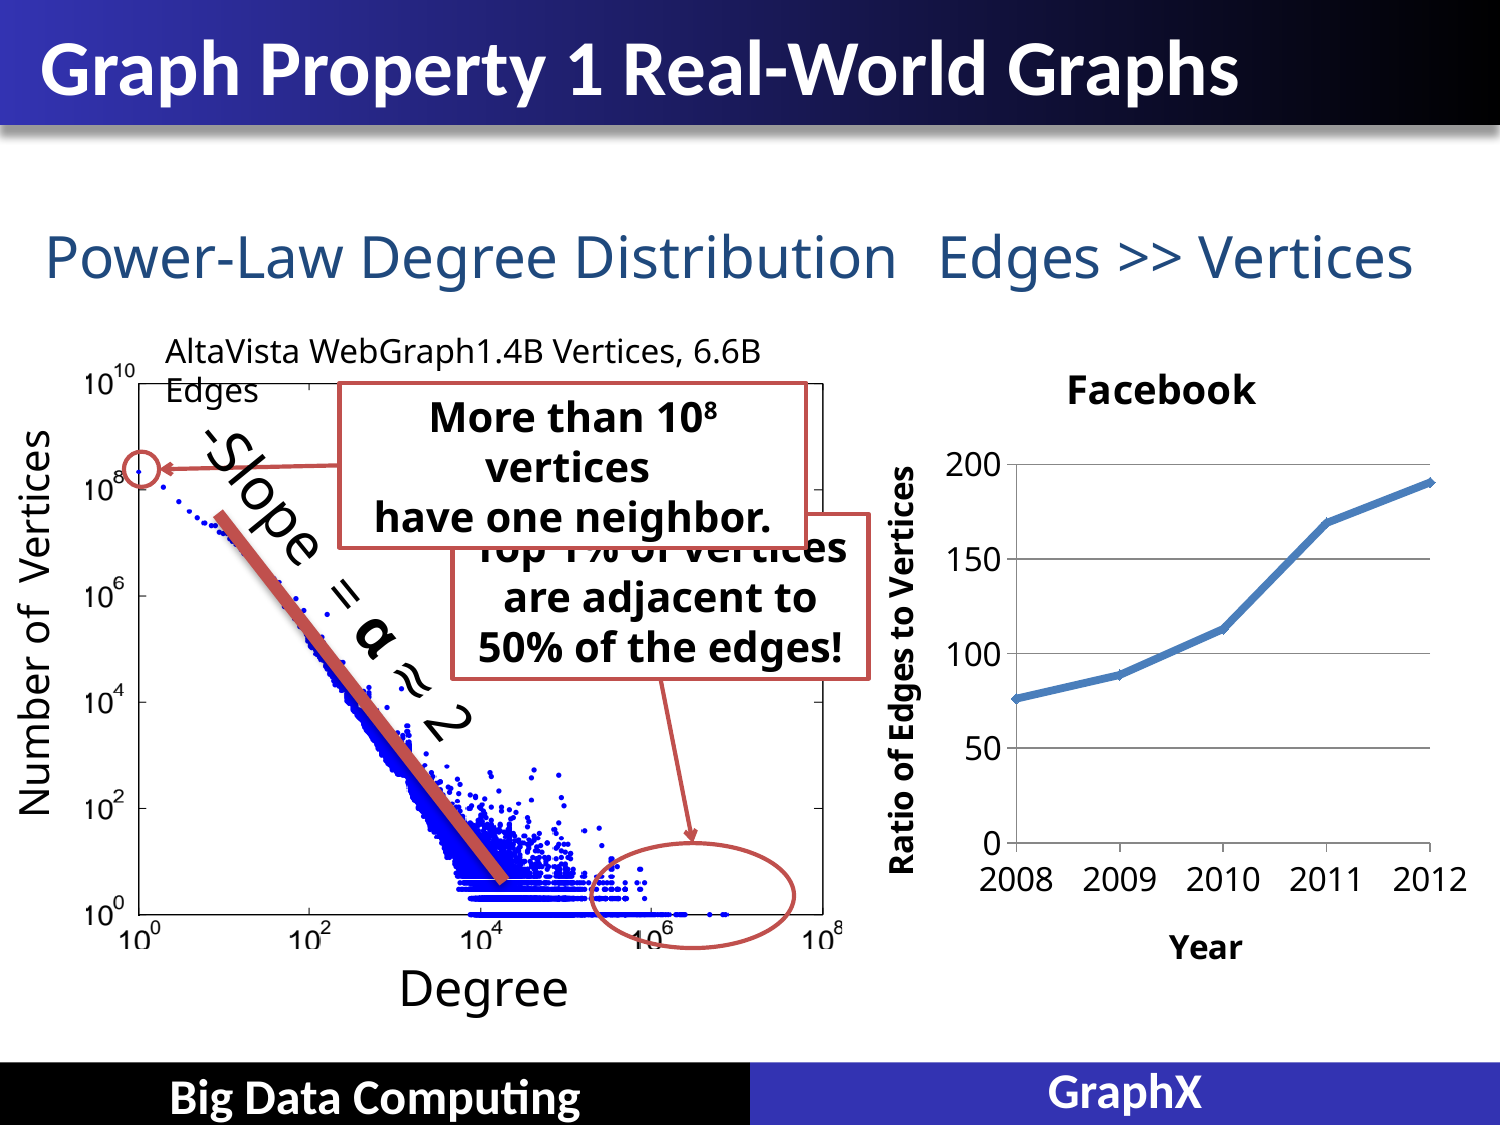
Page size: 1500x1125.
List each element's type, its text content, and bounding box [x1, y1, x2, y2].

picture [85, 363, 841, 949]
title Graph Property 1 Real-World Graphs [0, 10, 1426, 117]
text_box Degree [383, 956, 626, 1024]
text_box GraphX [749, 1058, 1500, 1119]
text_box Edges >> Vertices [922, 213, 1429, 298]
text_box Power-Law Degree Distribution [29, 213, 914, 298]
text_box Big Data Computing [0, 1070, 749, 1119]
text_box AltaVista WebGraph1.4B Vertices, 6.6B Edges [150, 322, 843, 361]
text_box Number of Vertices [0, 414, 65, 834]
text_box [217, 431, 505, 882]
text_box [123, 382, 807, 500]
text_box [452, 513, 836, 949]
chart [841, 326, 1481, 1004]
